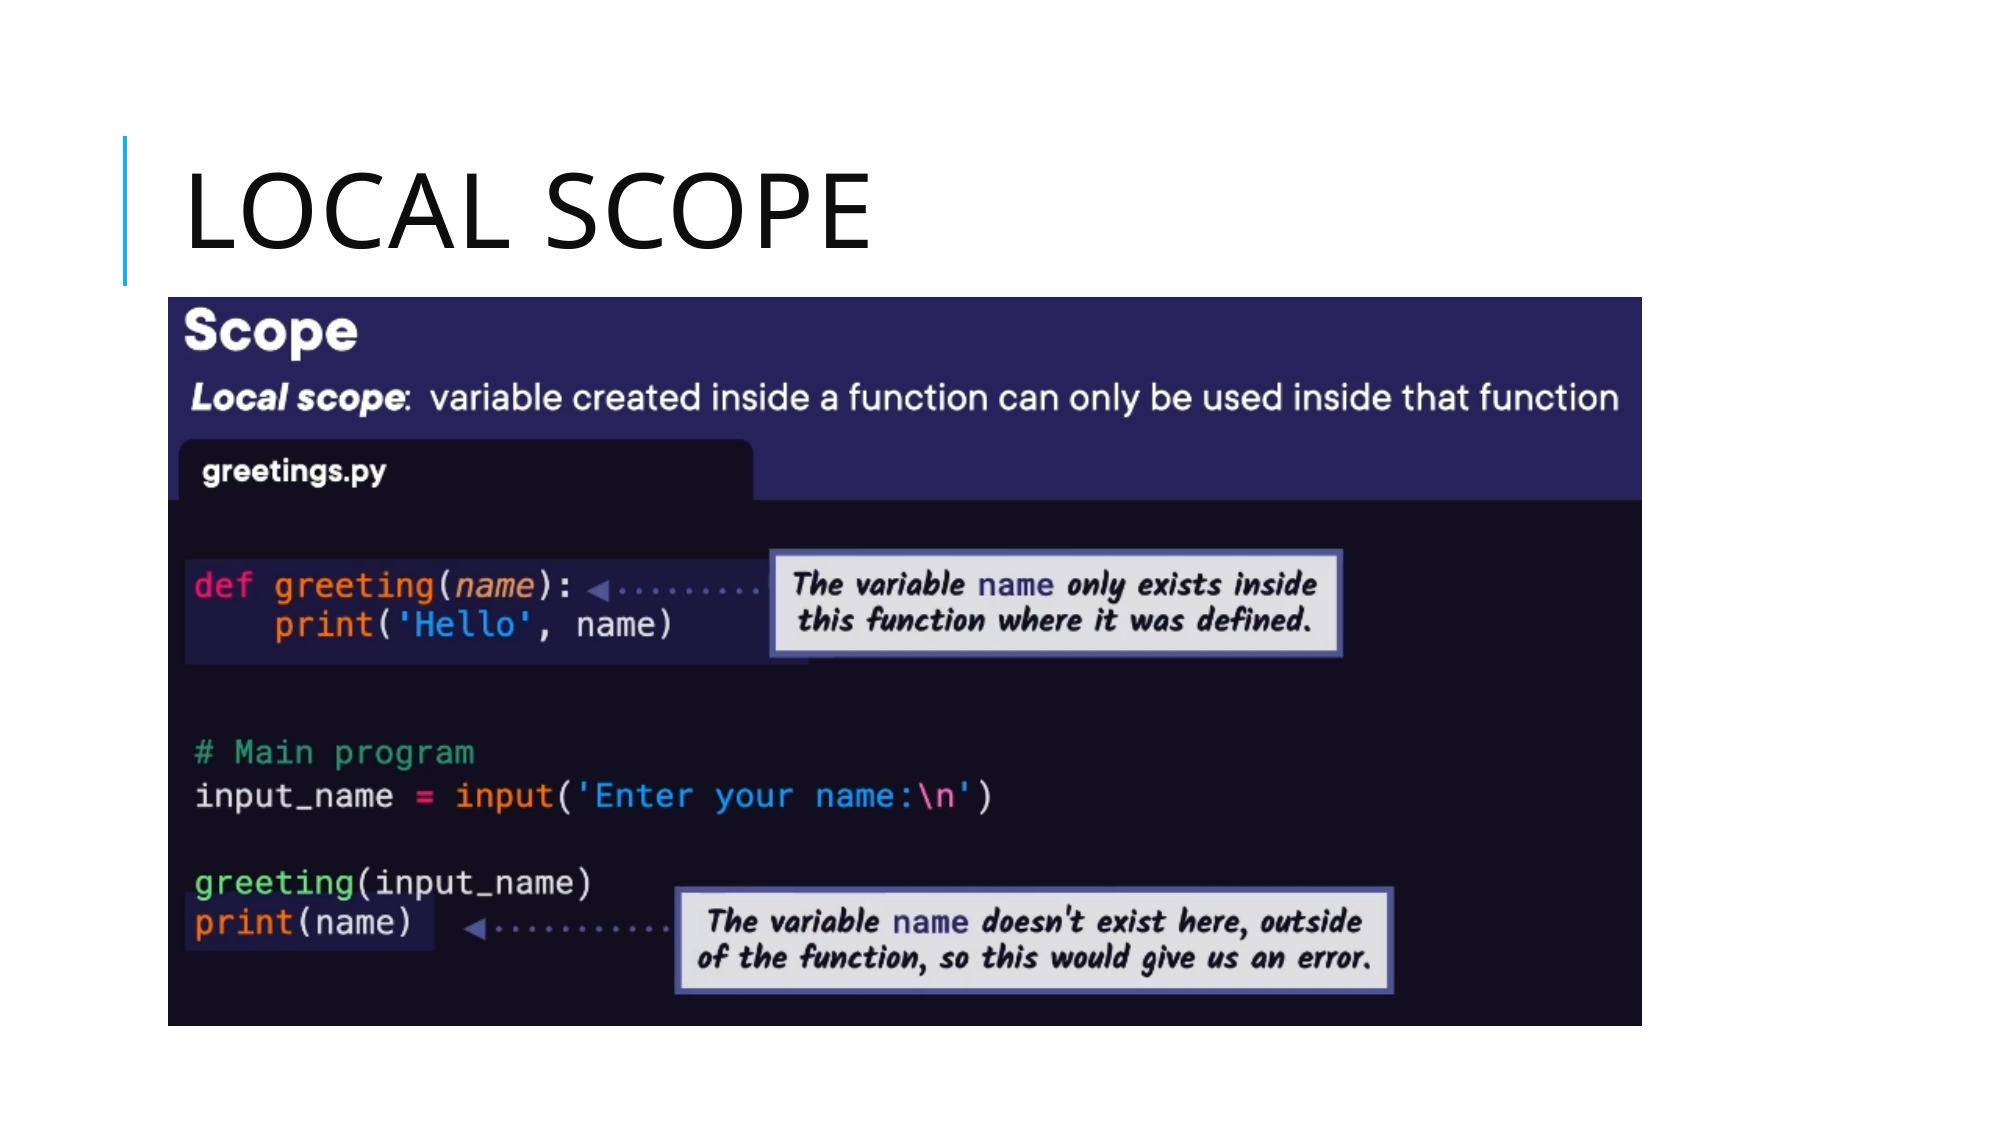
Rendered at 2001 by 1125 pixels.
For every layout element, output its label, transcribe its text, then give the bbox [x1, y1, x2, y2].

title Local scope [168, 96, 1763, 342]
picture [167, 297, 1642, 1027]
